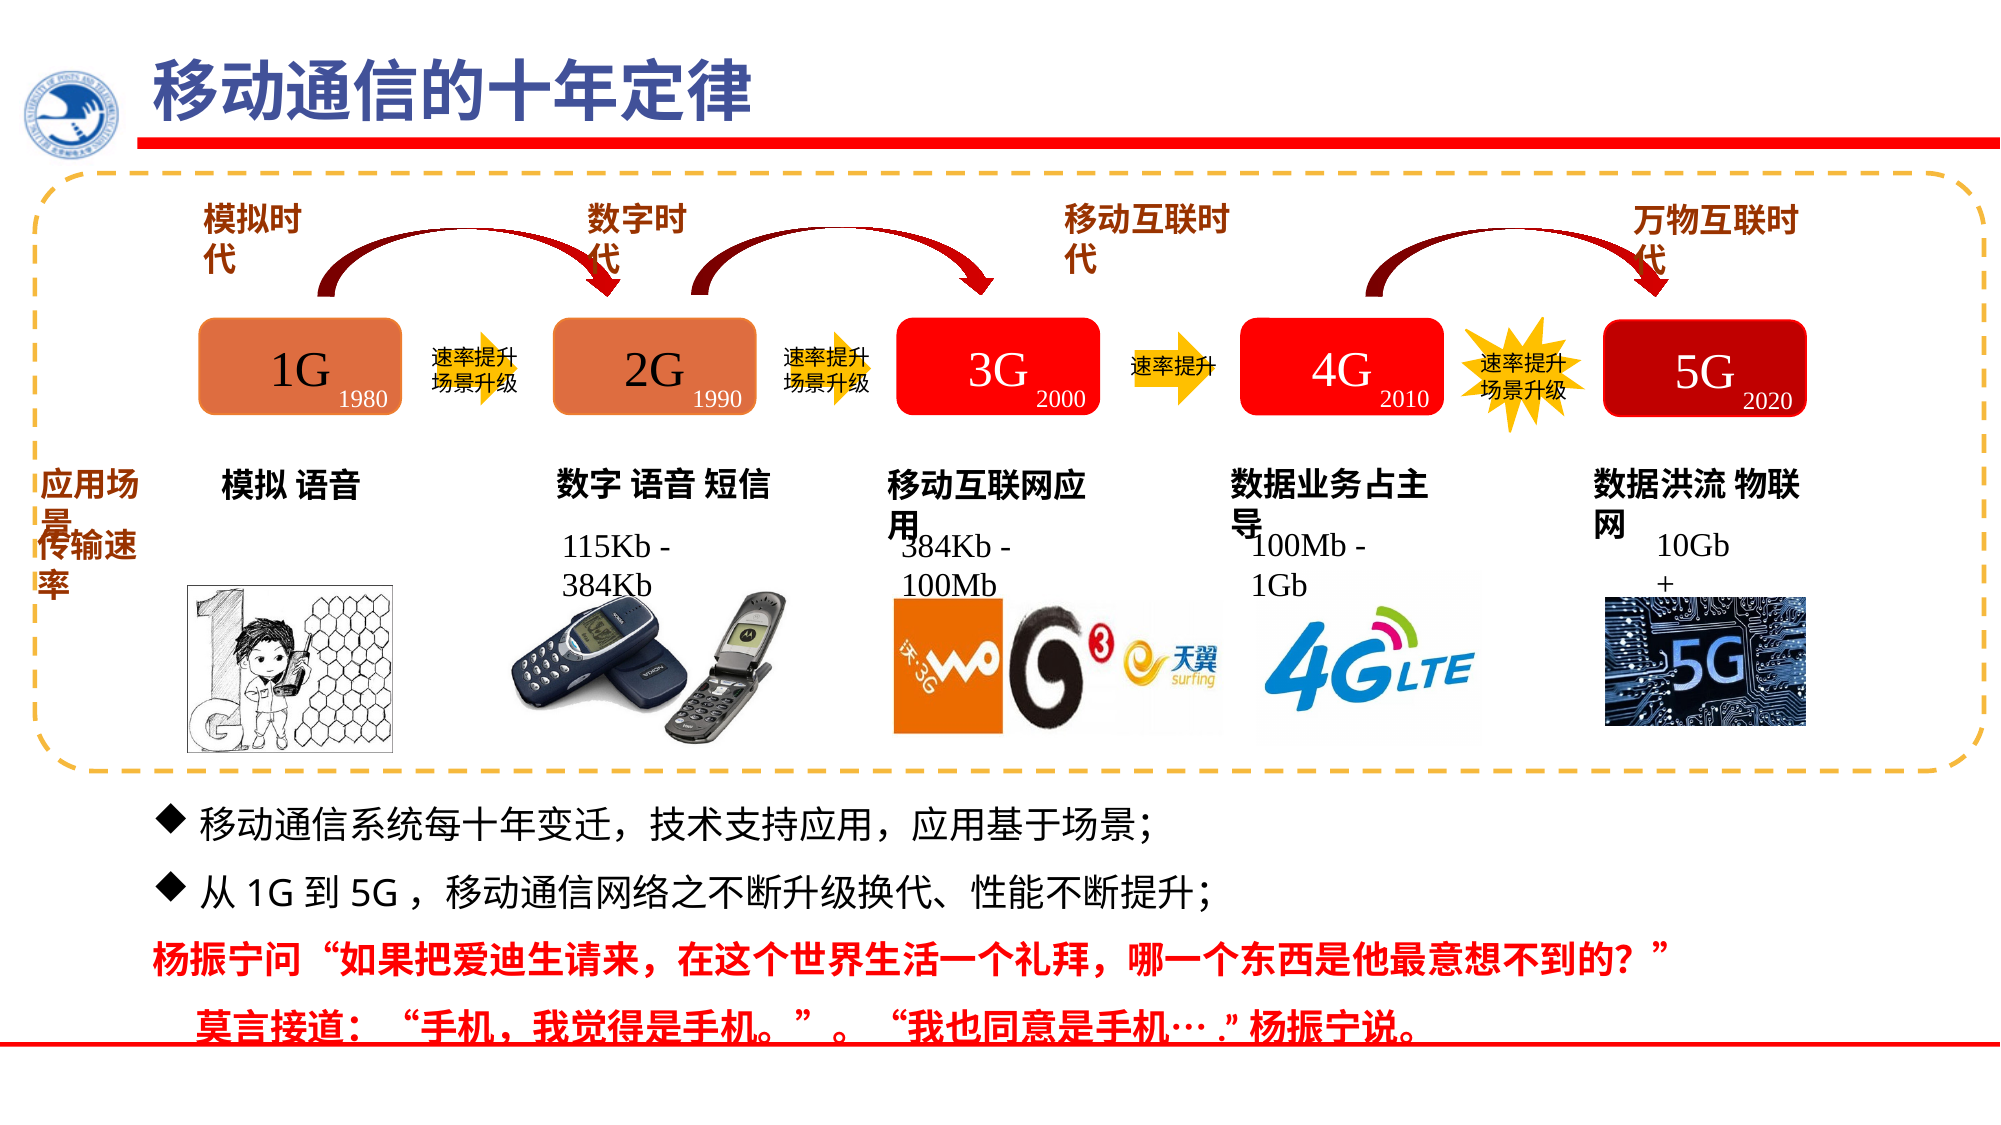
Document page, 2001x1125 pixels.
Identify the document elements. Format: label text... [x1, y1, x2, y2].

slide_number [1780, 1042, 1863, 1103]
text_box 移动通信系统每十年变迁，技术支持应用，应用基于场景； 从1G到5G，移动通信网络之不断升级换代、性能不断提升； 杨振宁问“如果把爱迪生请来，在这个世界生活一个礼拜，哪一个东西是他最意想不到的？” 莫言接道：“手机，我觉得是手机。”。“我也同意是手机….”杨振宁说。 [137, 772, 1780, 1125]
picture [19, 66, 126, 166]
title 移动通信的十年定律 [137, 50, 1863, 138]
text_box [22, 173, 1984, 772]
